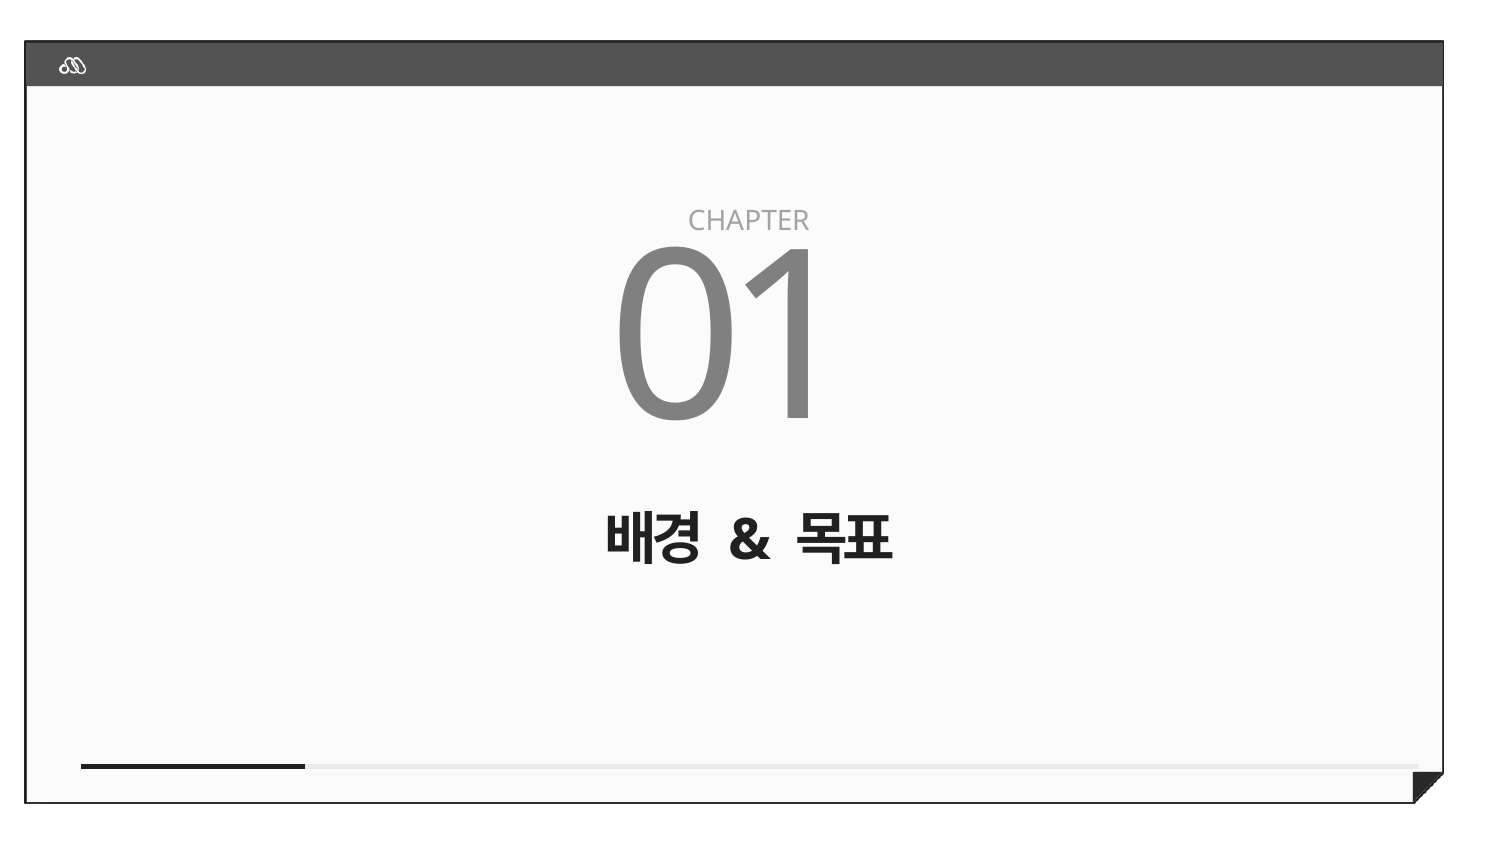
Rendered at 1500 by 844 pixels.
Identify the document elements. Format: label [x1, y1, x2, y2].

picture [24, 40, 1444, 804]
